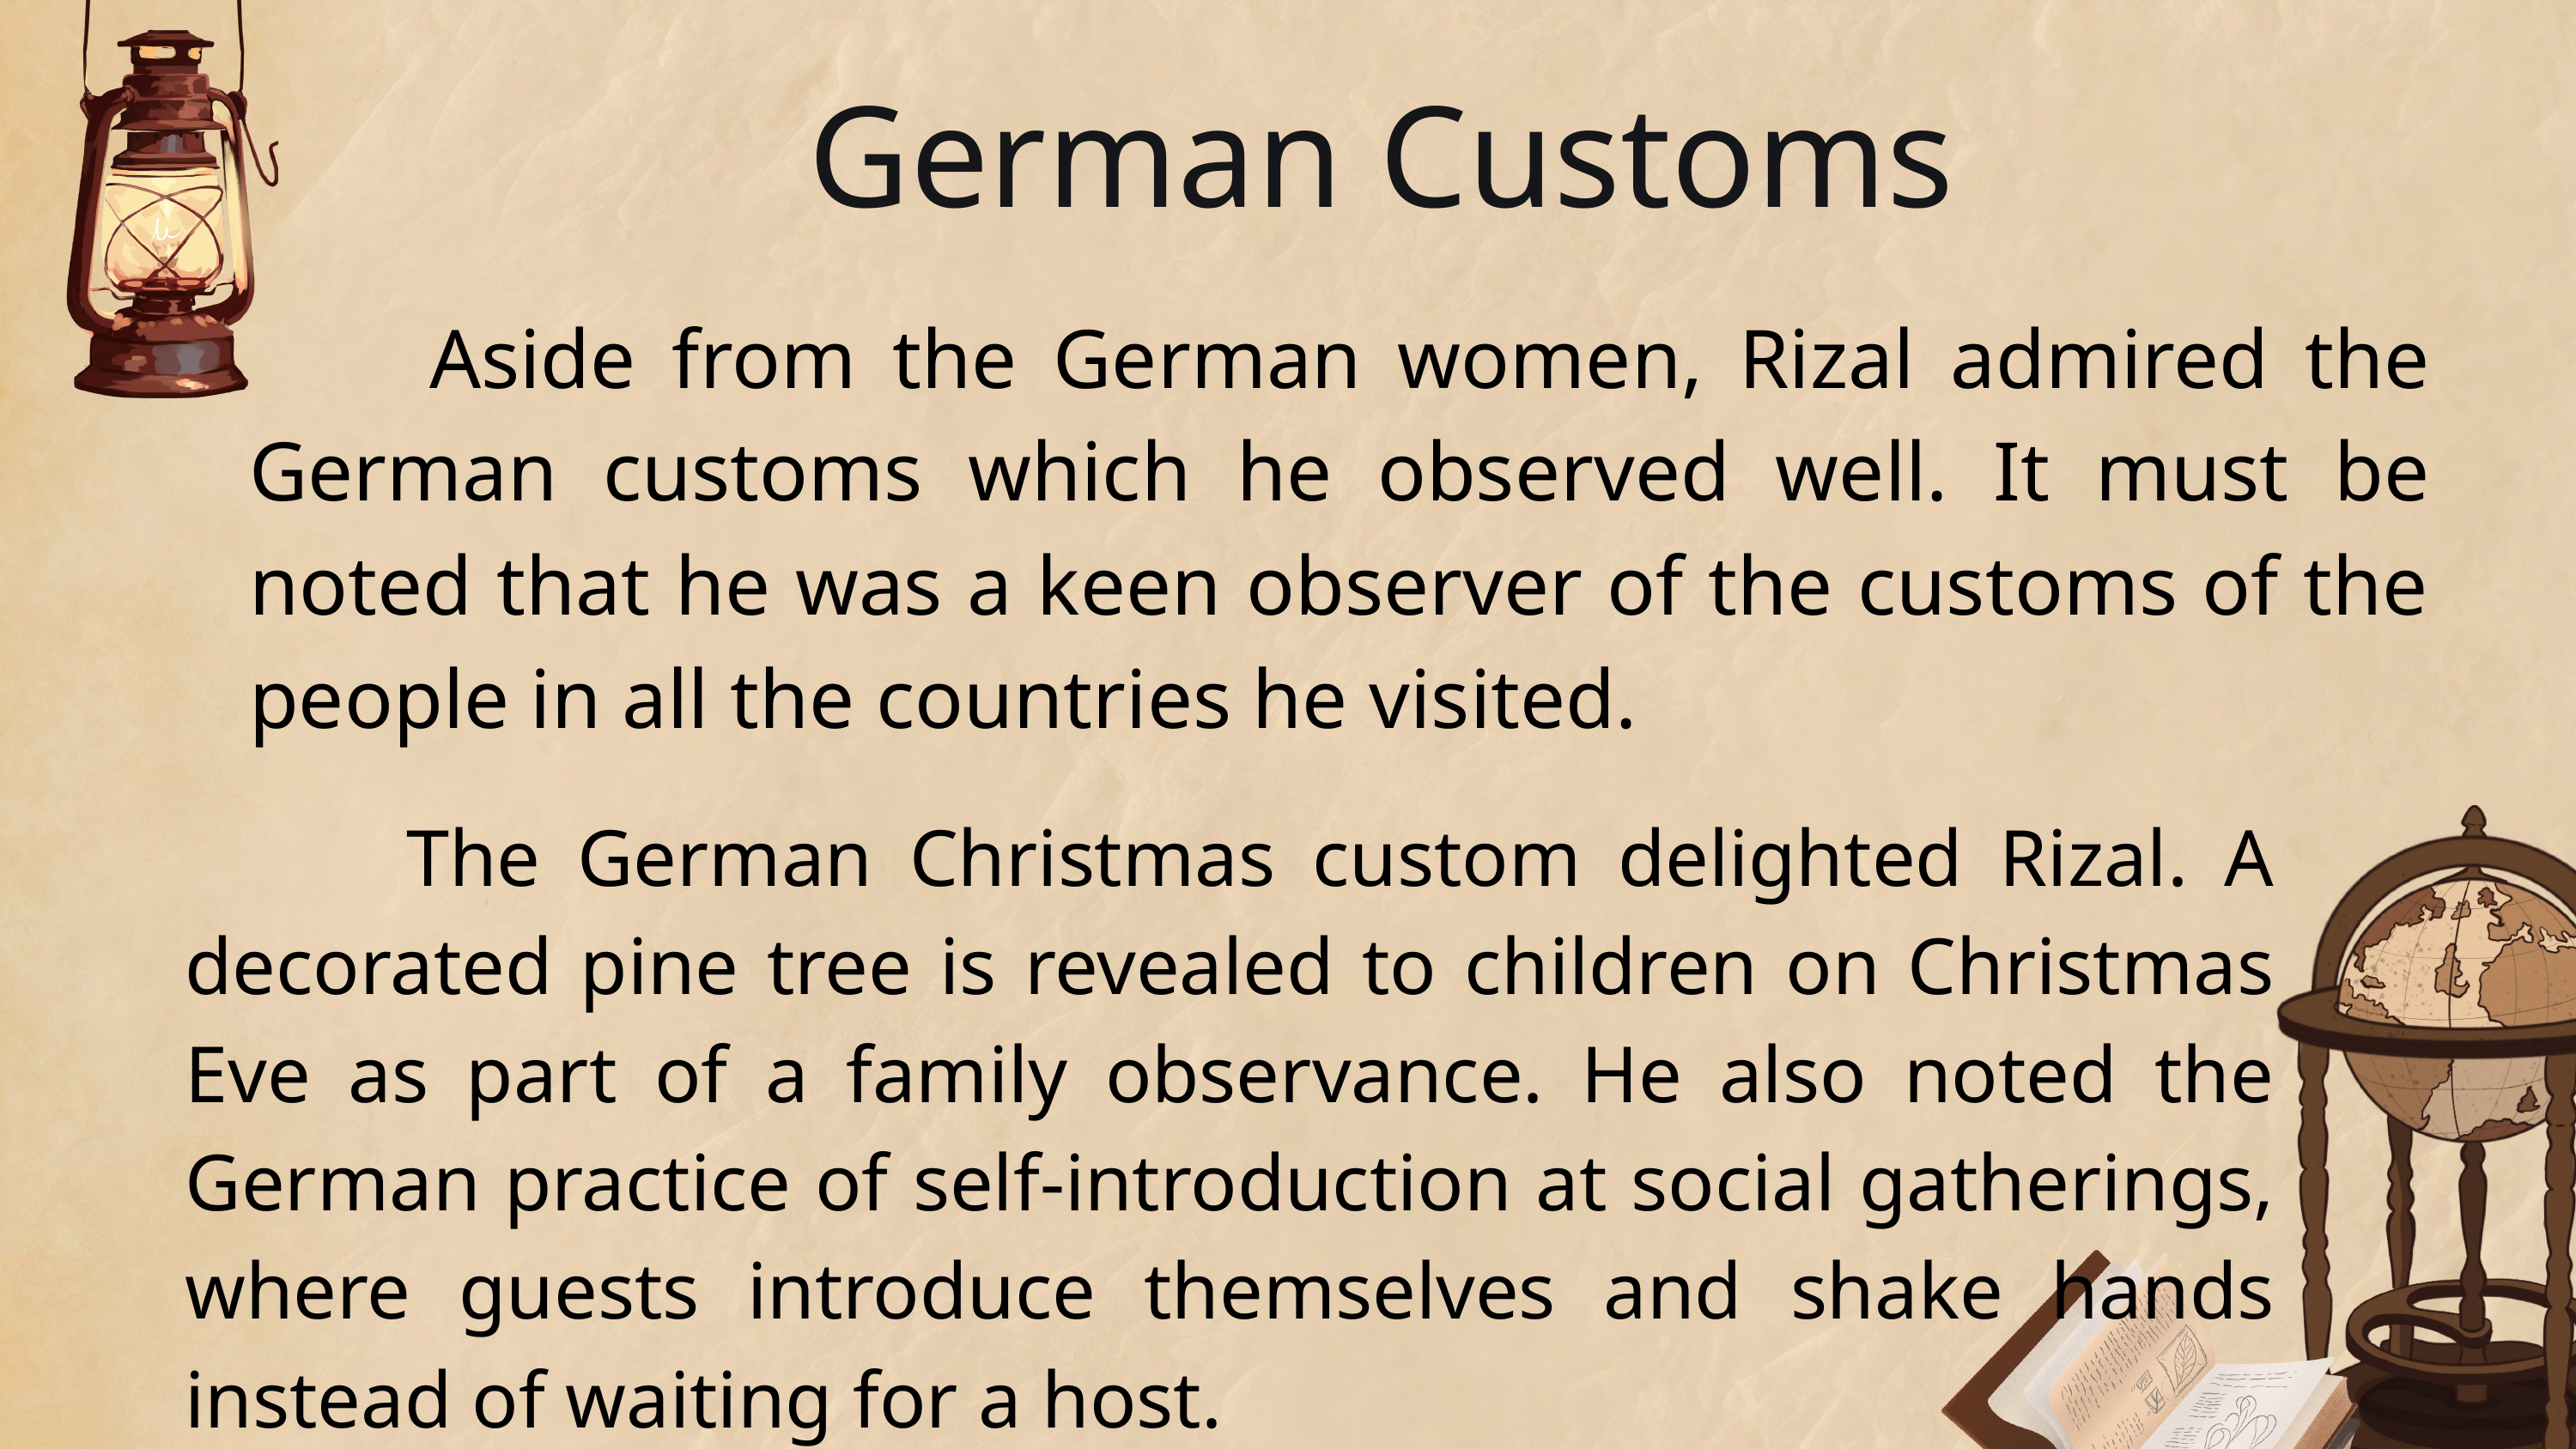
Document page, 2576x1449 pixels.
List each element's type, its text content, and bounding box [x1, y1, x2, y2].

text_box The German Christmas custom delighted Rizal. A decorated pine tree is revealed to children on Christmas Eve as part of a family observance. He also noted the German practice of self-introduction at social gatherings, where guests introduce themselves and shake hands instead of waiting for a host. [185, 792, 2275, 1444]
text_box Aside from the German women, Rizal admired the German customs which he observed well. It must be noted that he was a keen observer of the customs of the people in all the countries he visited. [249, 290, 2432, 744]
text_box [0, 0, 2576, 1449]
text_box [2275, 805, 2576, 1449]
text_box German Customs [378, 39, 2385, 235]
text_box [66, 0, 279, 398]
text_box [1941, 1249, 2361, 1449]
